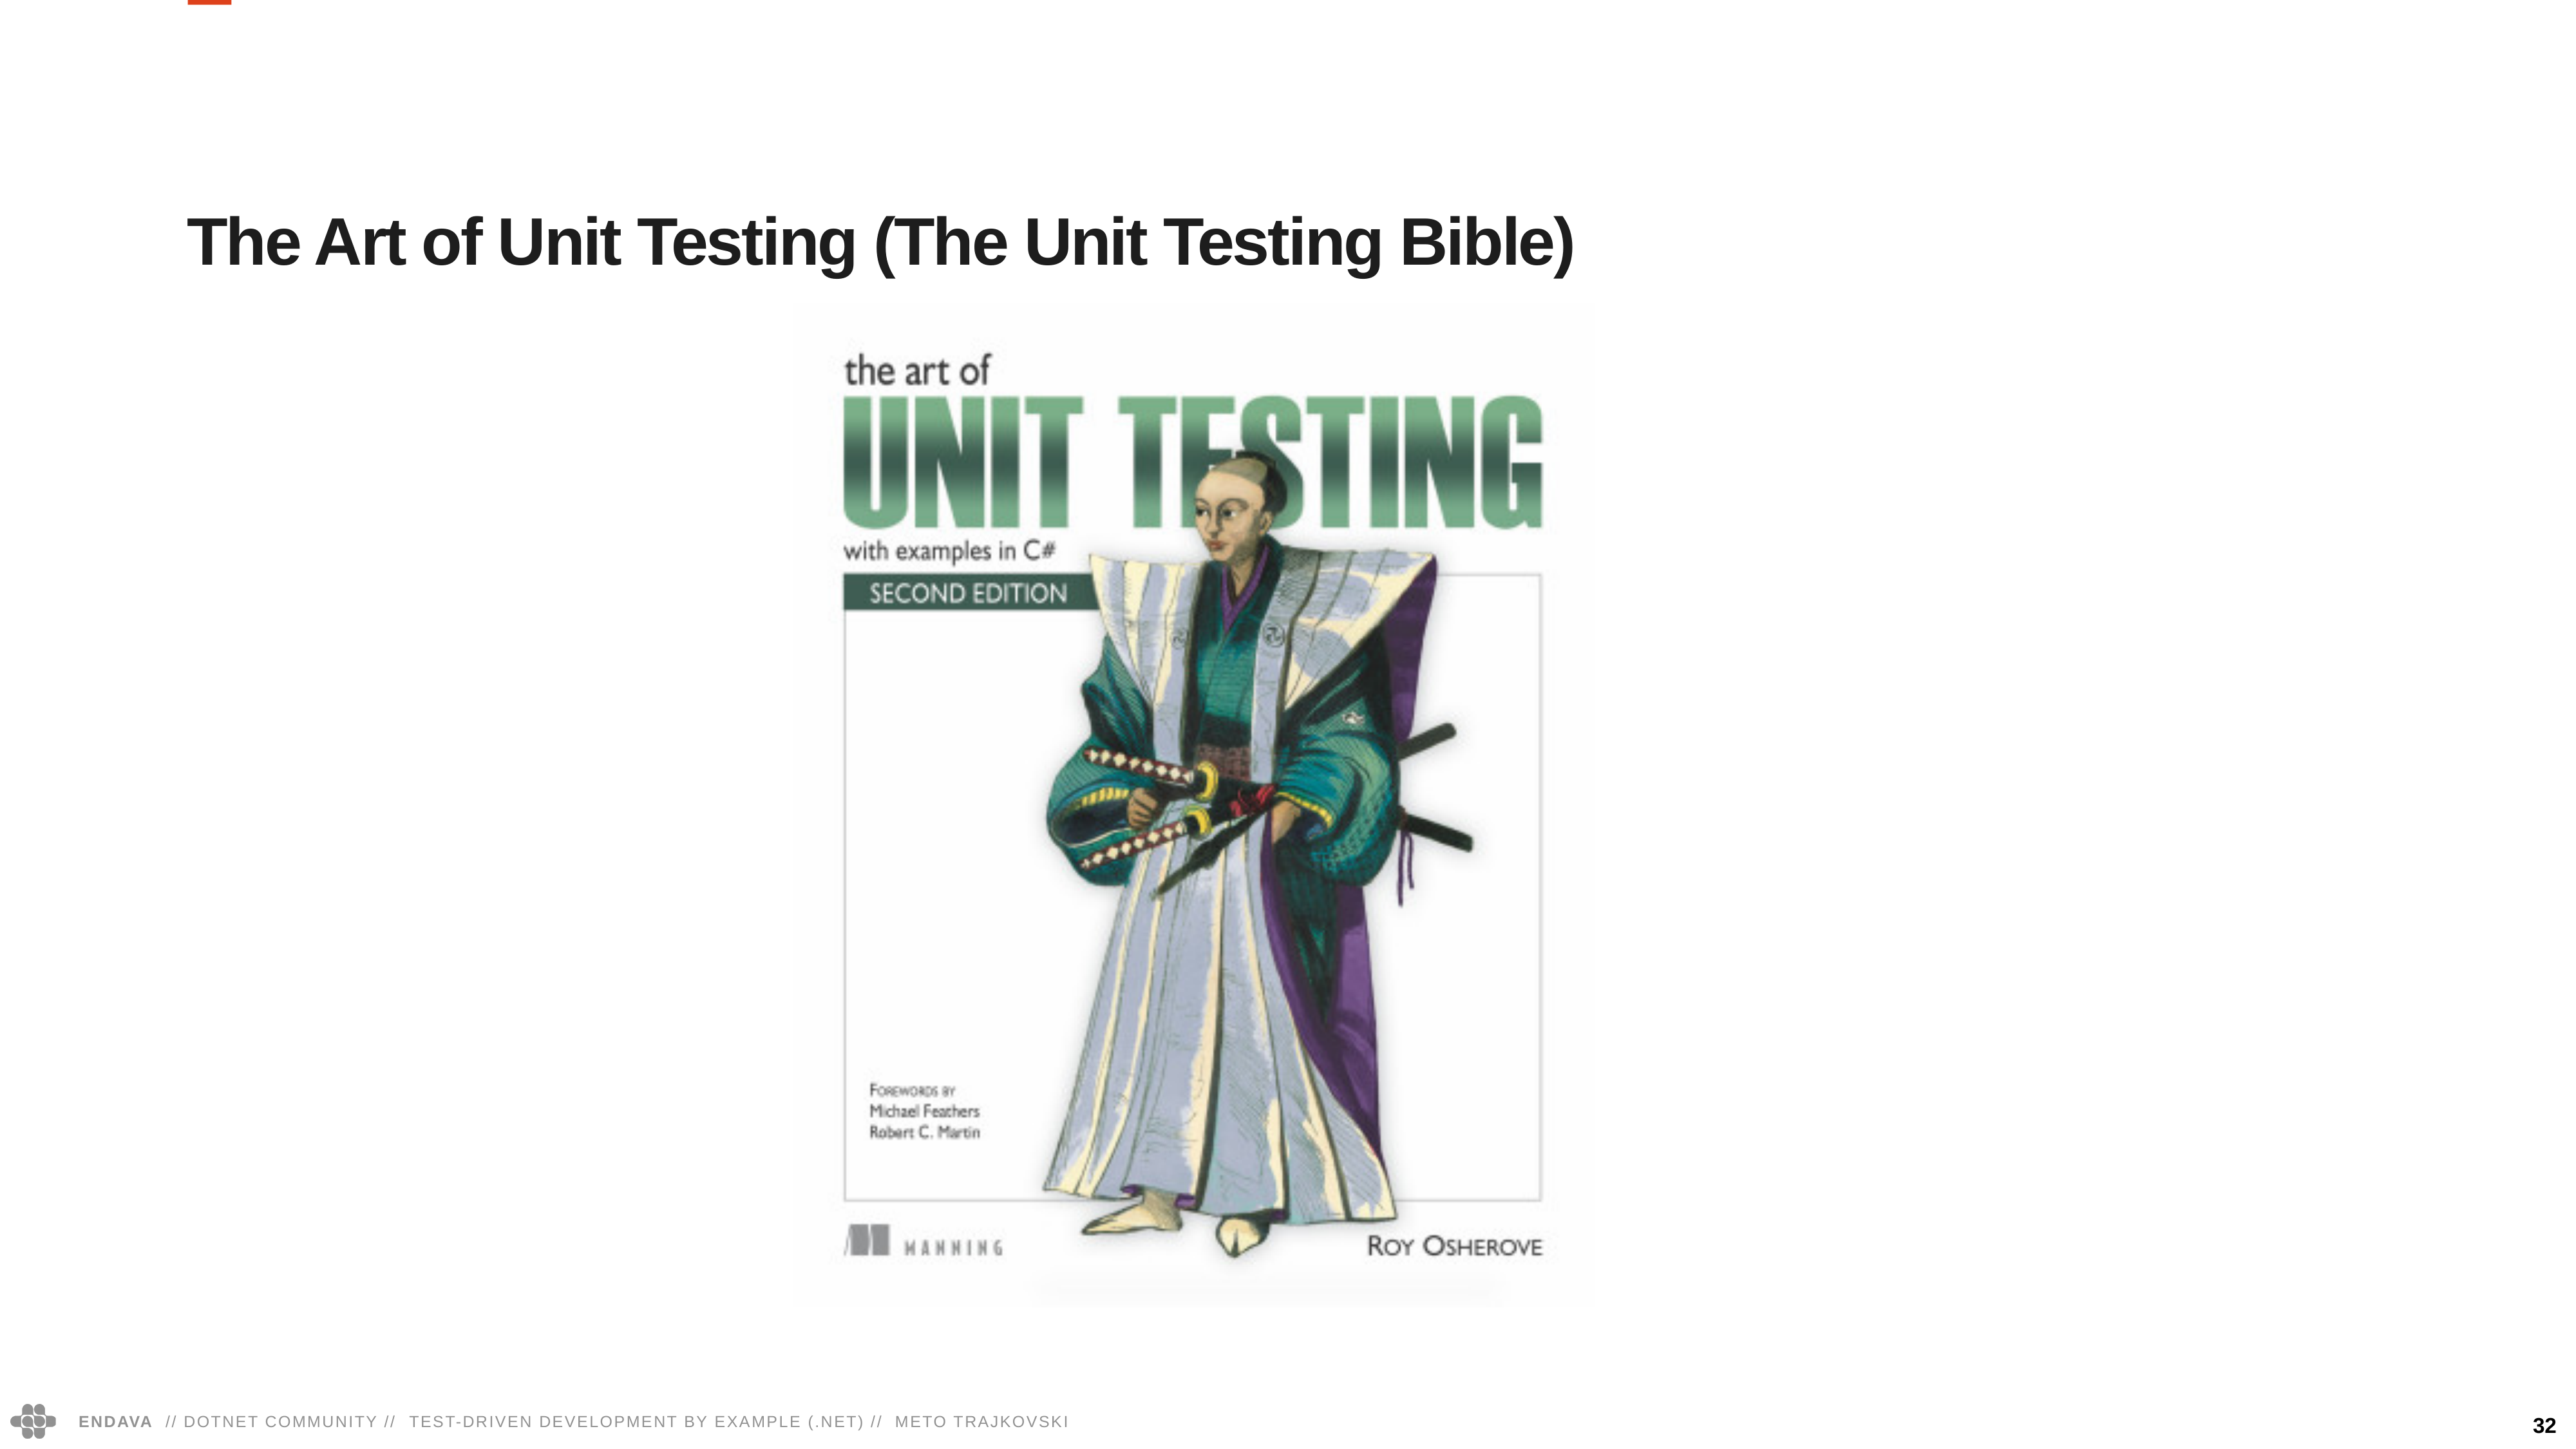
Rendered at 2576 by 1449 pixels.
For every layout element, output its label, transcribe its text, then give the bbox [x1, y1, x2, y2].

picture [793, 303, 1596, 1307]
text_box The Art of Unit Testing (The Unit Testing Bible) [181, 208, 1716, 283]
slide_number 32 [2523, 1403, 2565, 1445]
